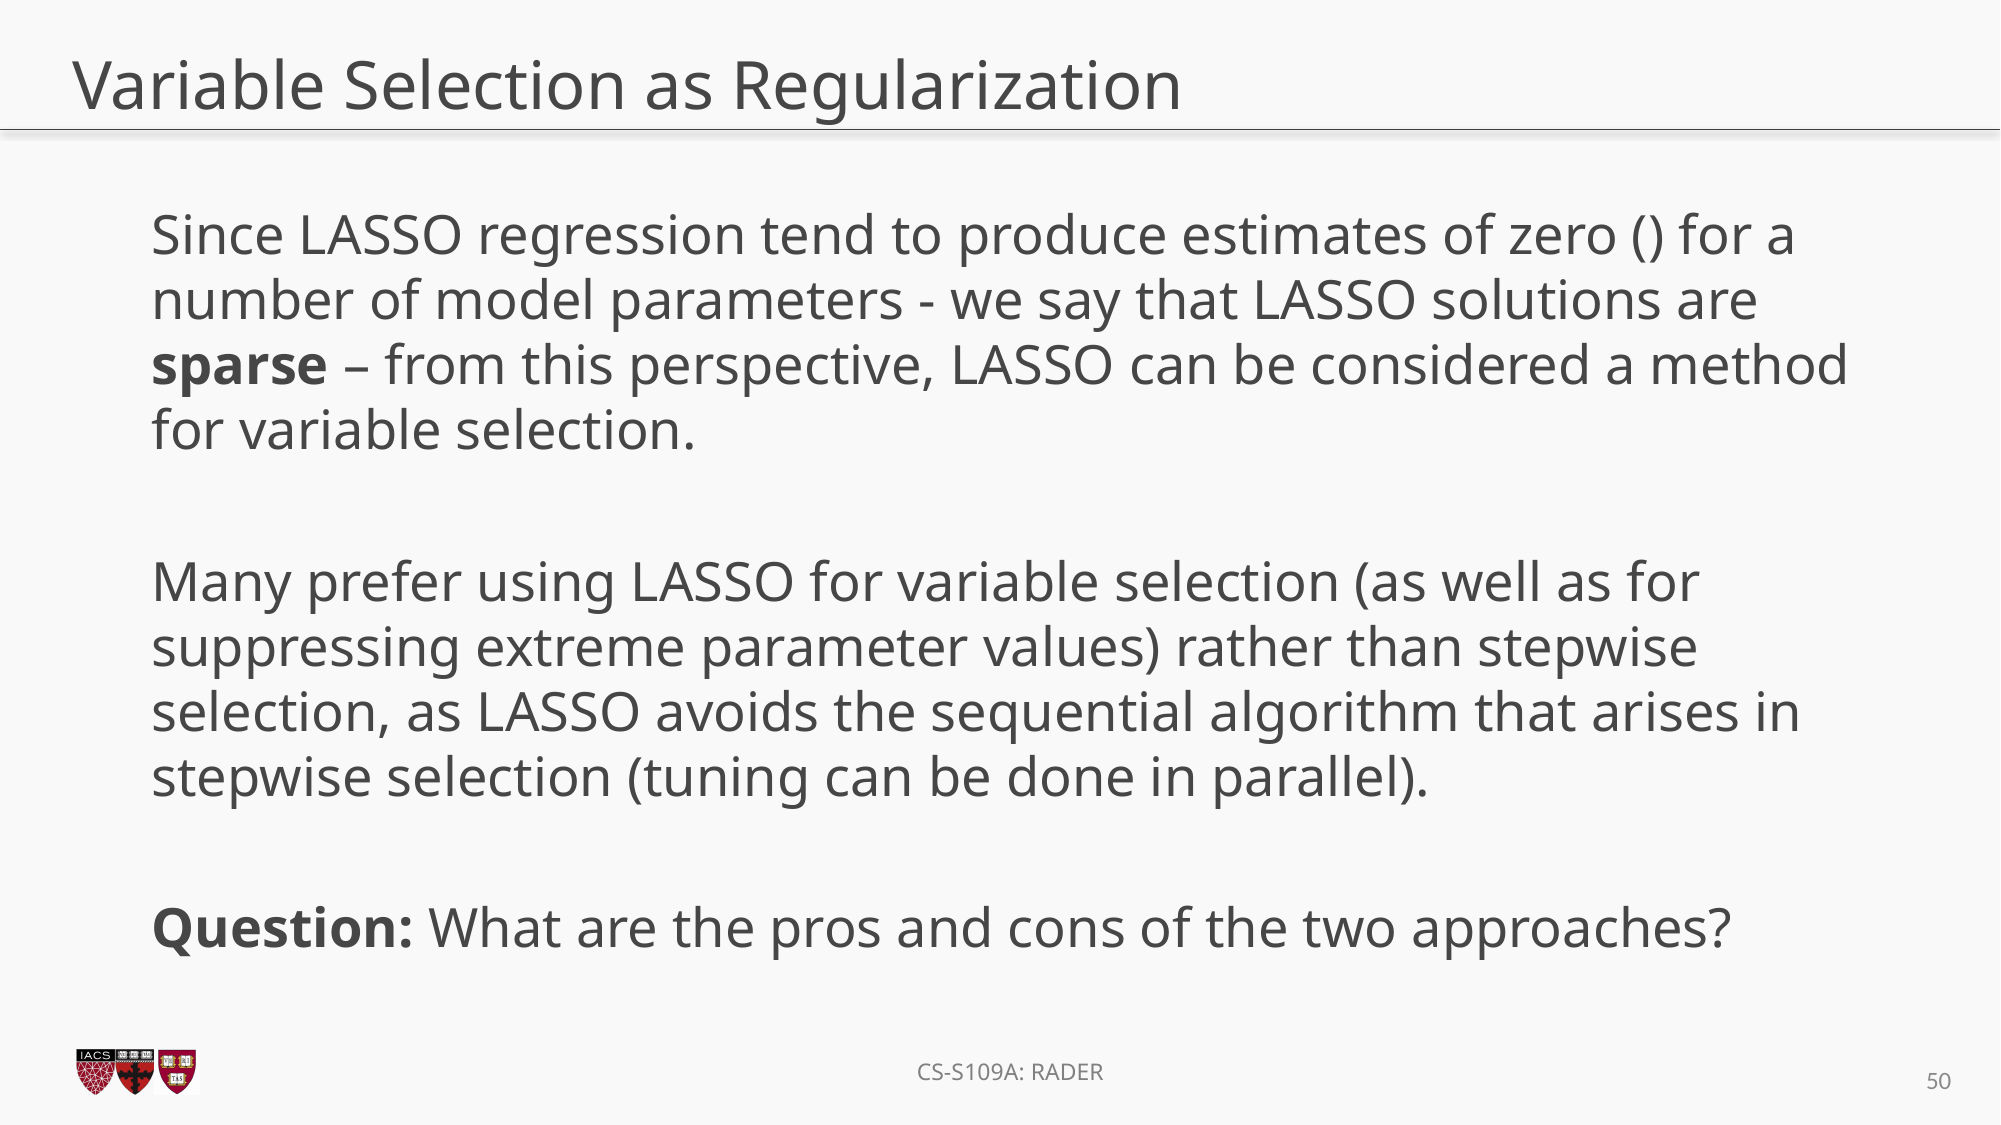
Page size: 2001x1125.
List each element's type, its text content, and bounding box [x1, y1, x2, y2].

title Variable Selection as Regularization [57, 35, 1943, 162]
slide_number 50 [1500, 1050, 1967, 1110]
picture [75, 1049, 200, 1095]
